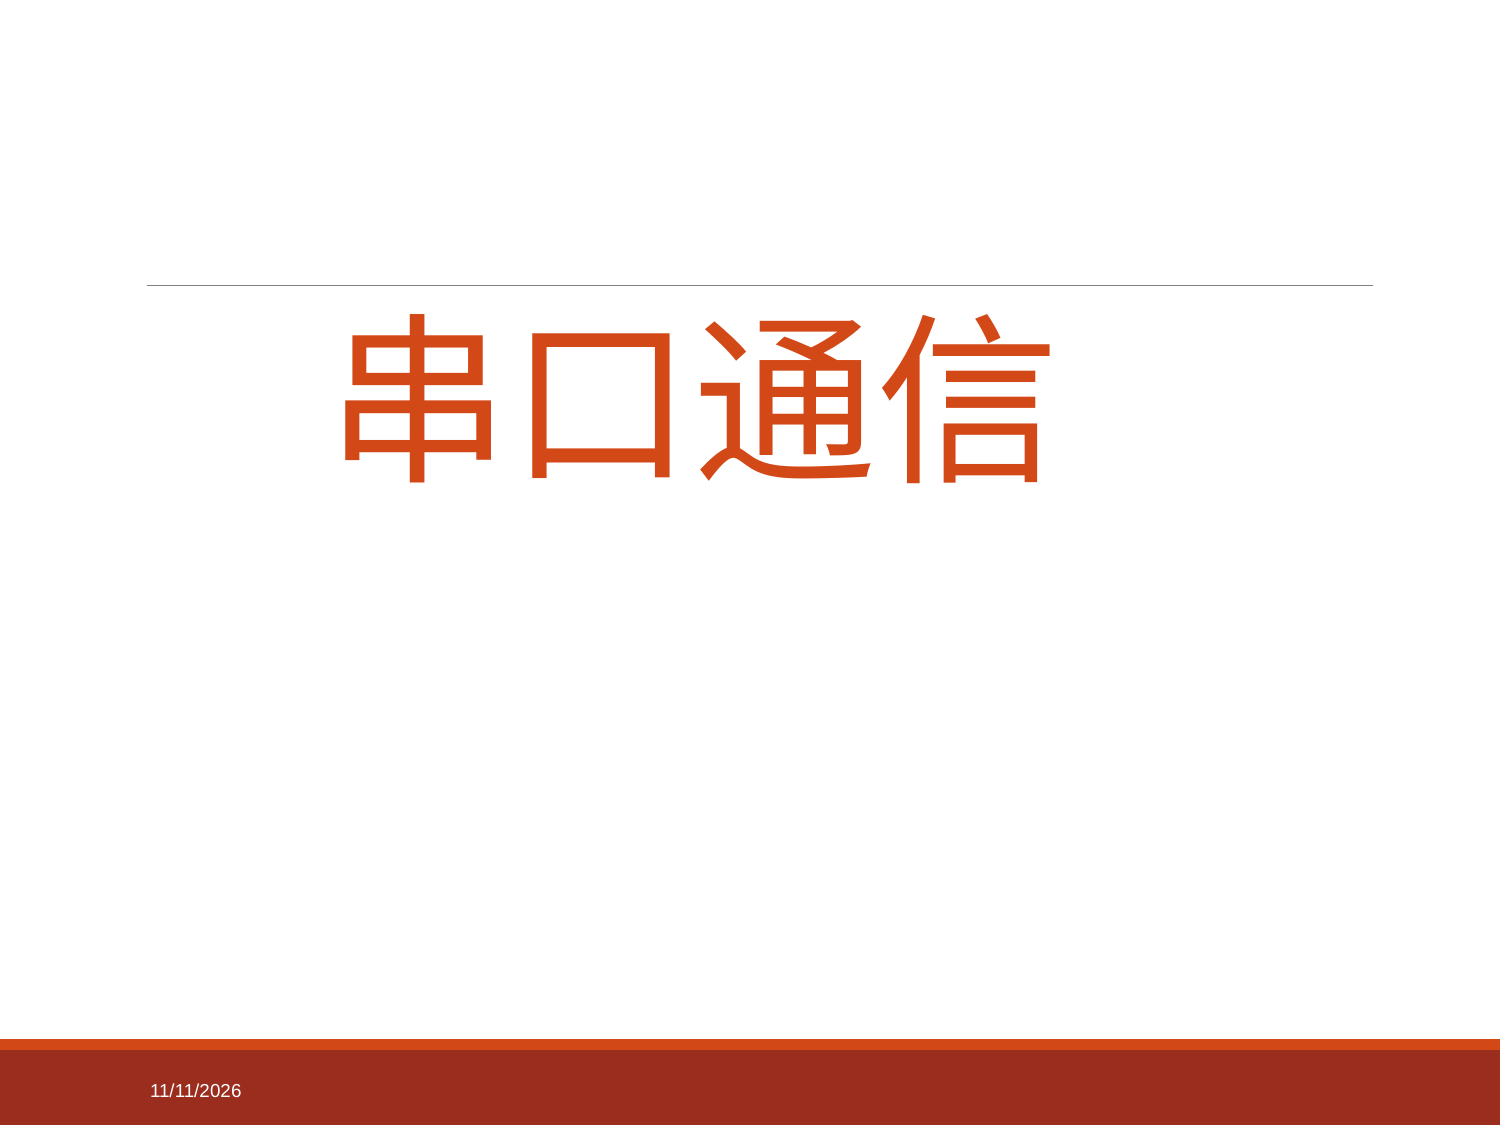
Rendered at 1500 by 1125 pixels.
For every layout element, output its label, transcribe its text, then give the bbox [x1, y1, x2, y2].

list 串口通信 [285, 302, 1231, 963]
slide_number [135, 1059, 440, 1120]
